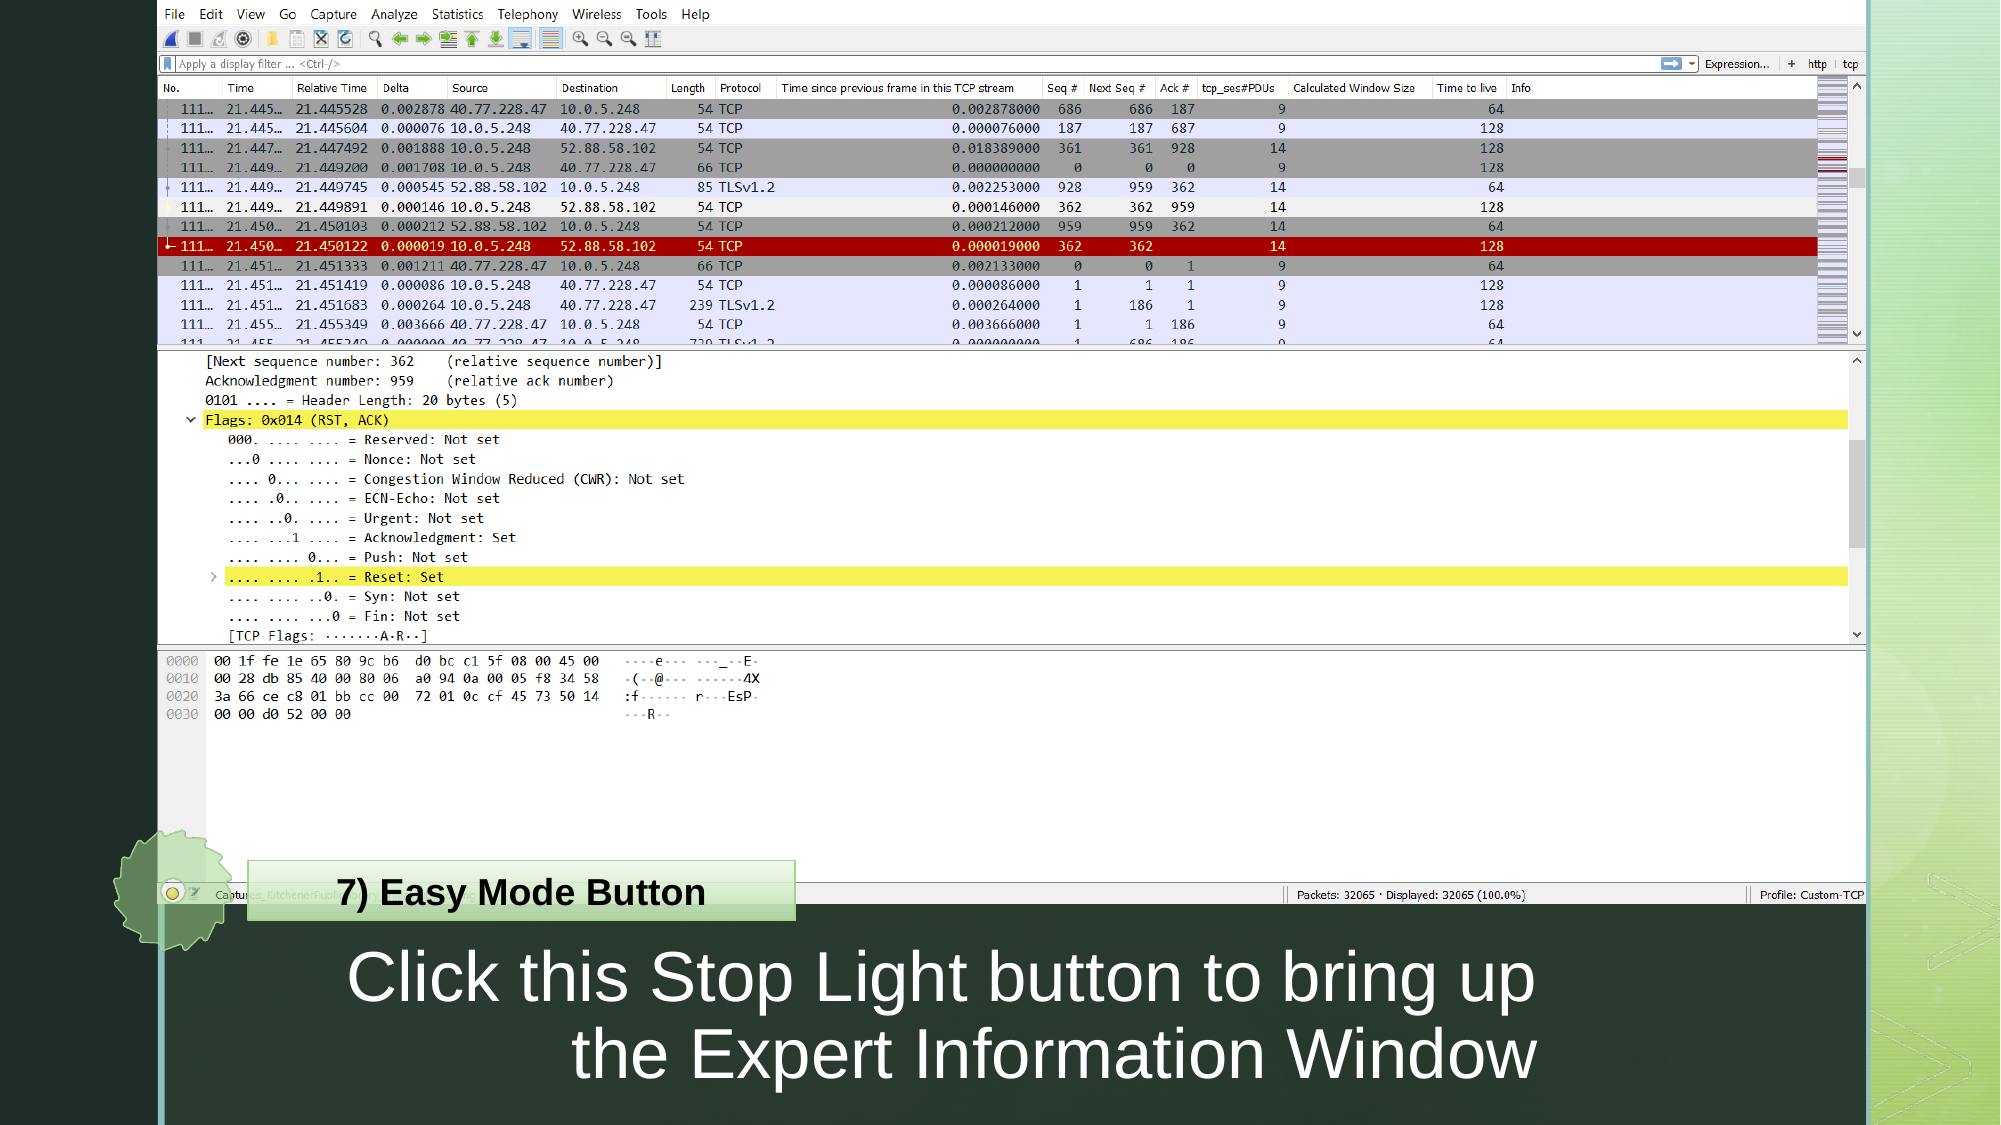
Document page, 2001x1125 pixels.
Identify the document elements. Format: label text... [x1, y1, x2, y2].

picture [157, 0, 1866, 904]
title Click this Stop Light button to bring up the Expert Information Window [248, 933, 1554, 1110]
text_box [97, 815, 796, 966]
picture [1871, 0, 2001, 1125]
